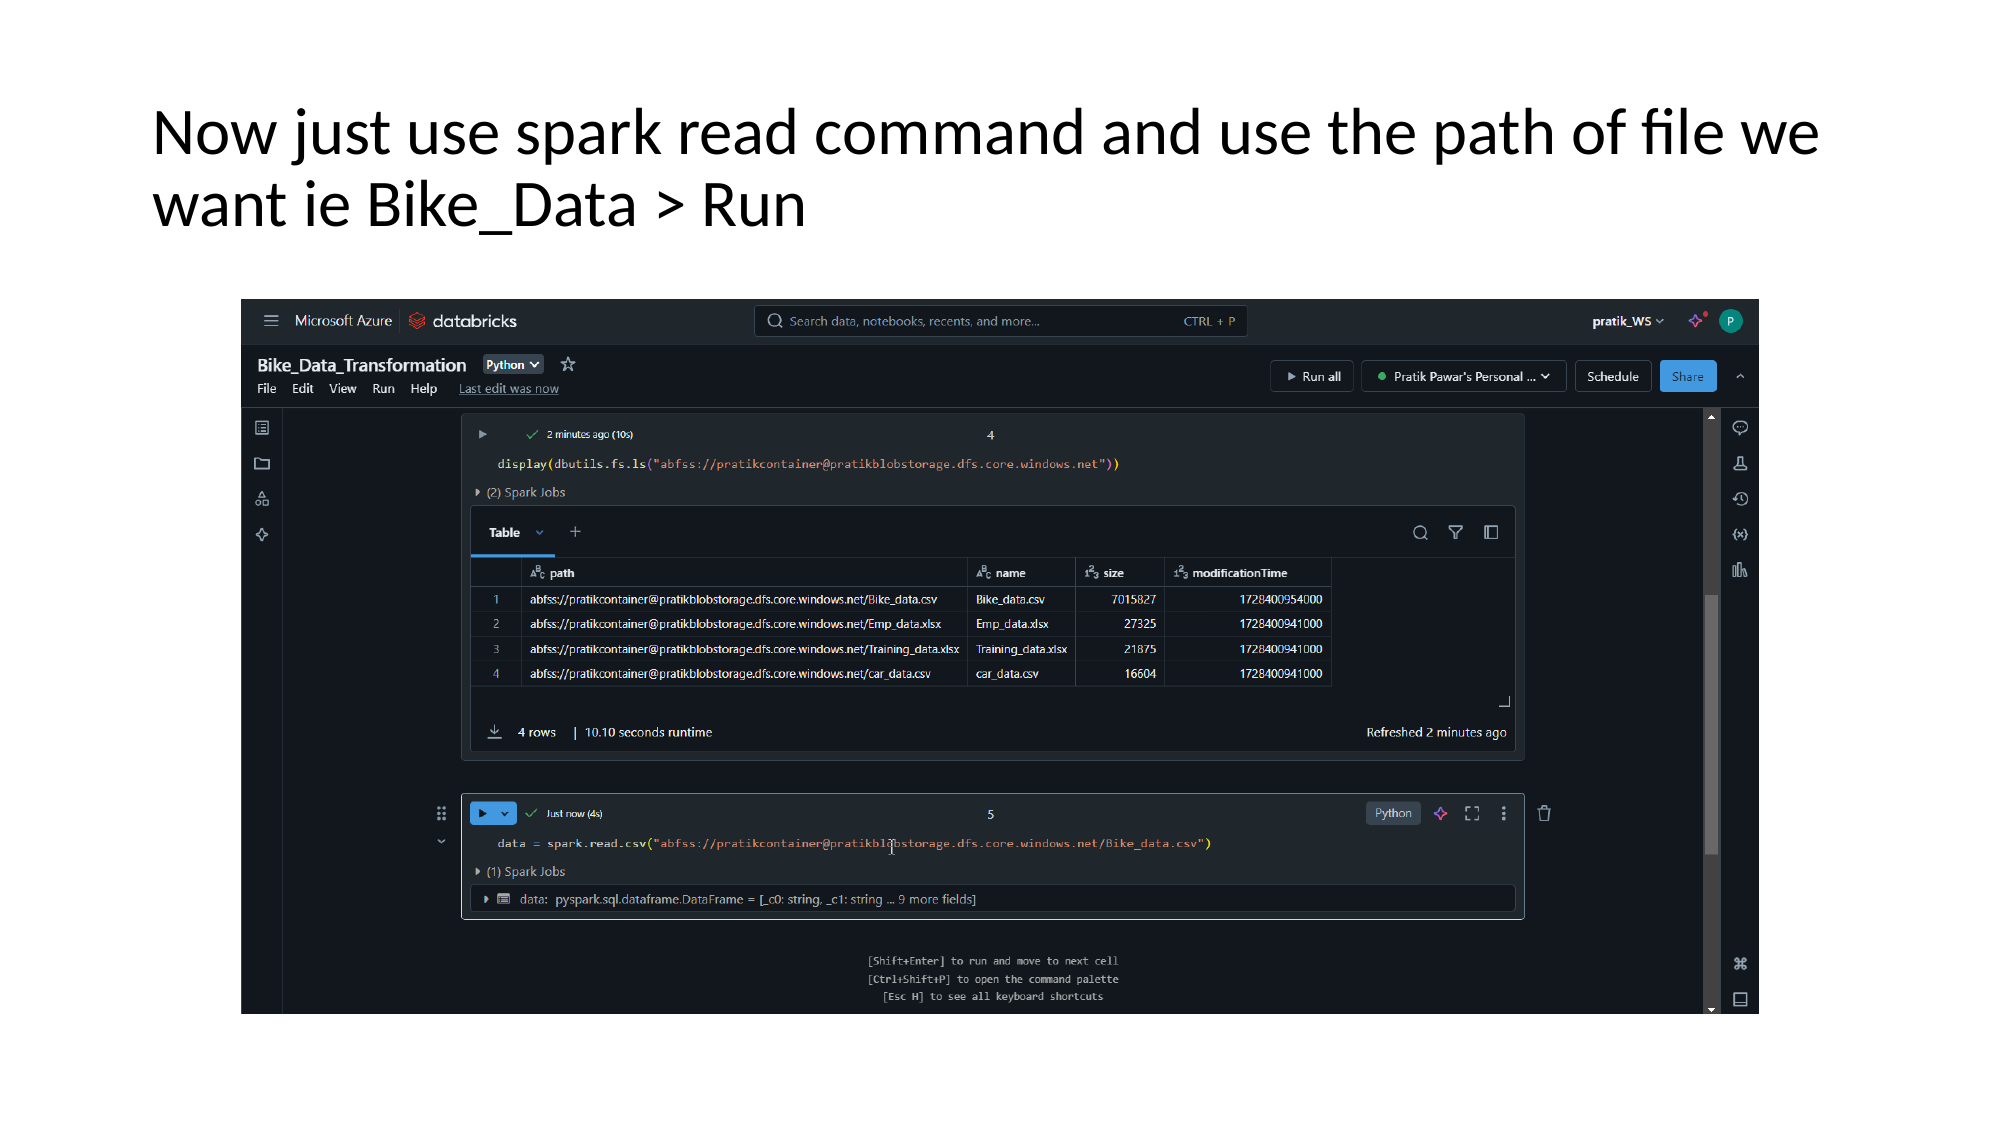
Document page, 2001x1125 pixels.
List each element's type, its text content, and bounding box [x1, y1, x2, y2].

title Now just use spark read command and use the path of file we want ie Bike_Data > Run [137, 59, 1863, 278]
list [241, 299, 1759, 1014]
